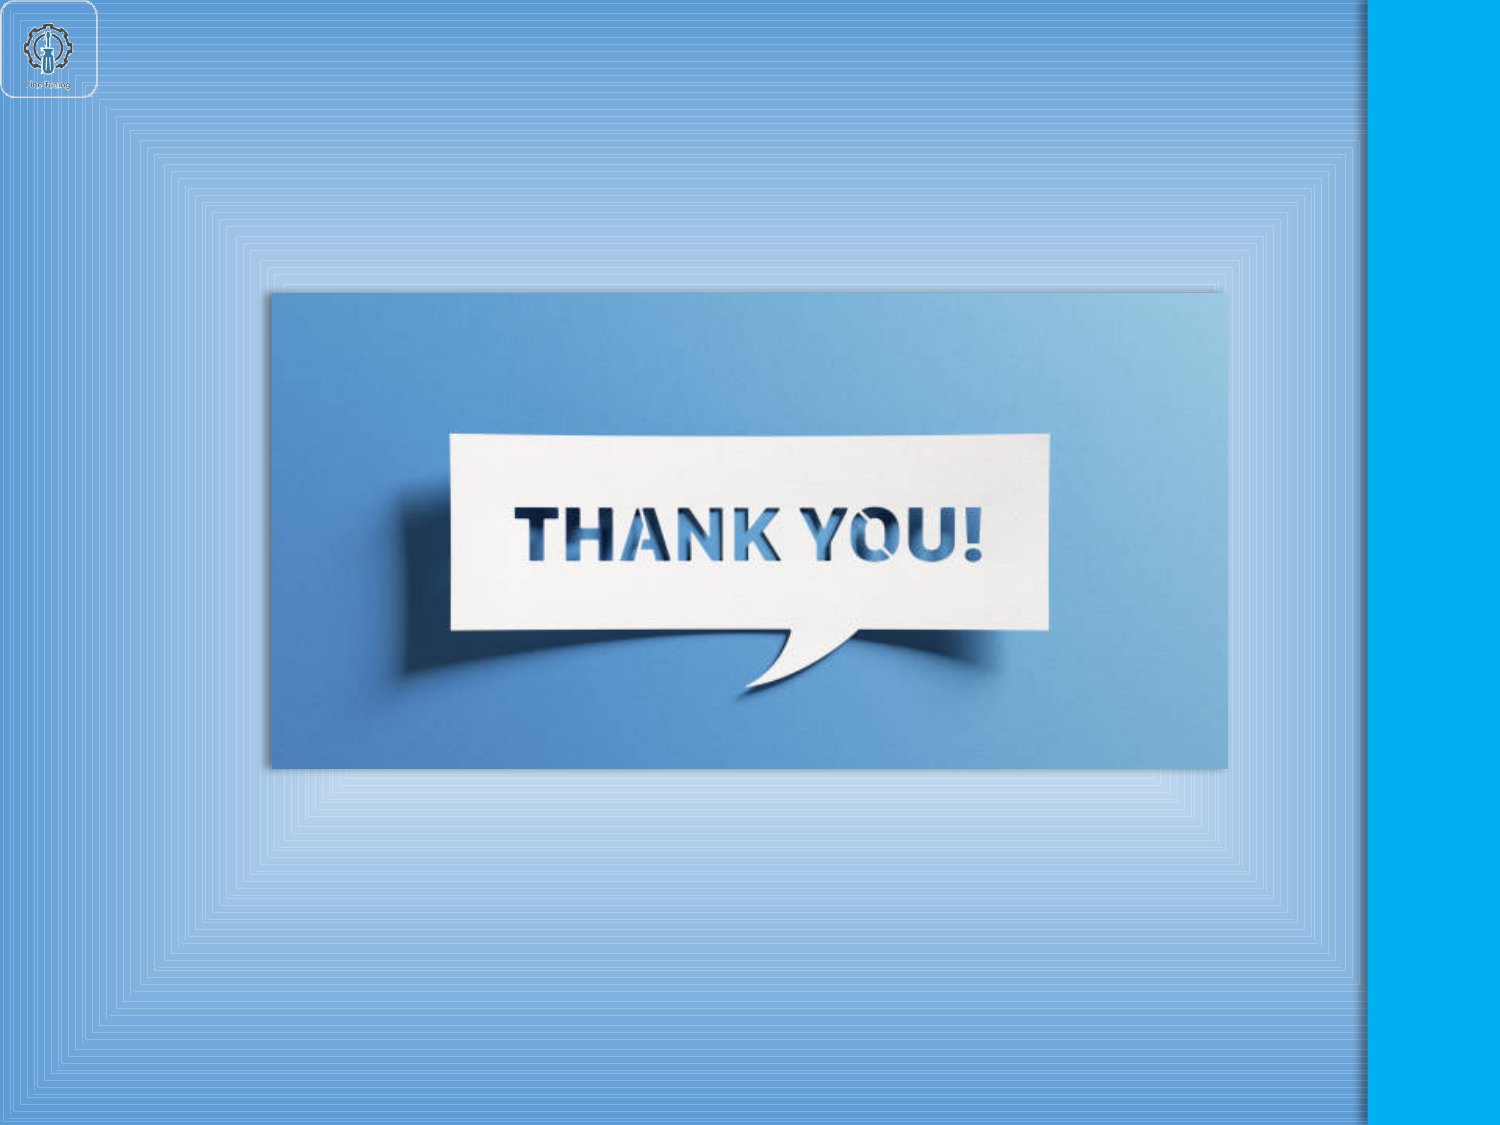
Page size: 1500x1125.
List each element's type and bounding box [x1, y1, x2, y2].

picture [271, 293, 1229, 769]
picture [0, 0, 98, 99]
text_box [1367, 0, 1500, 1125]
